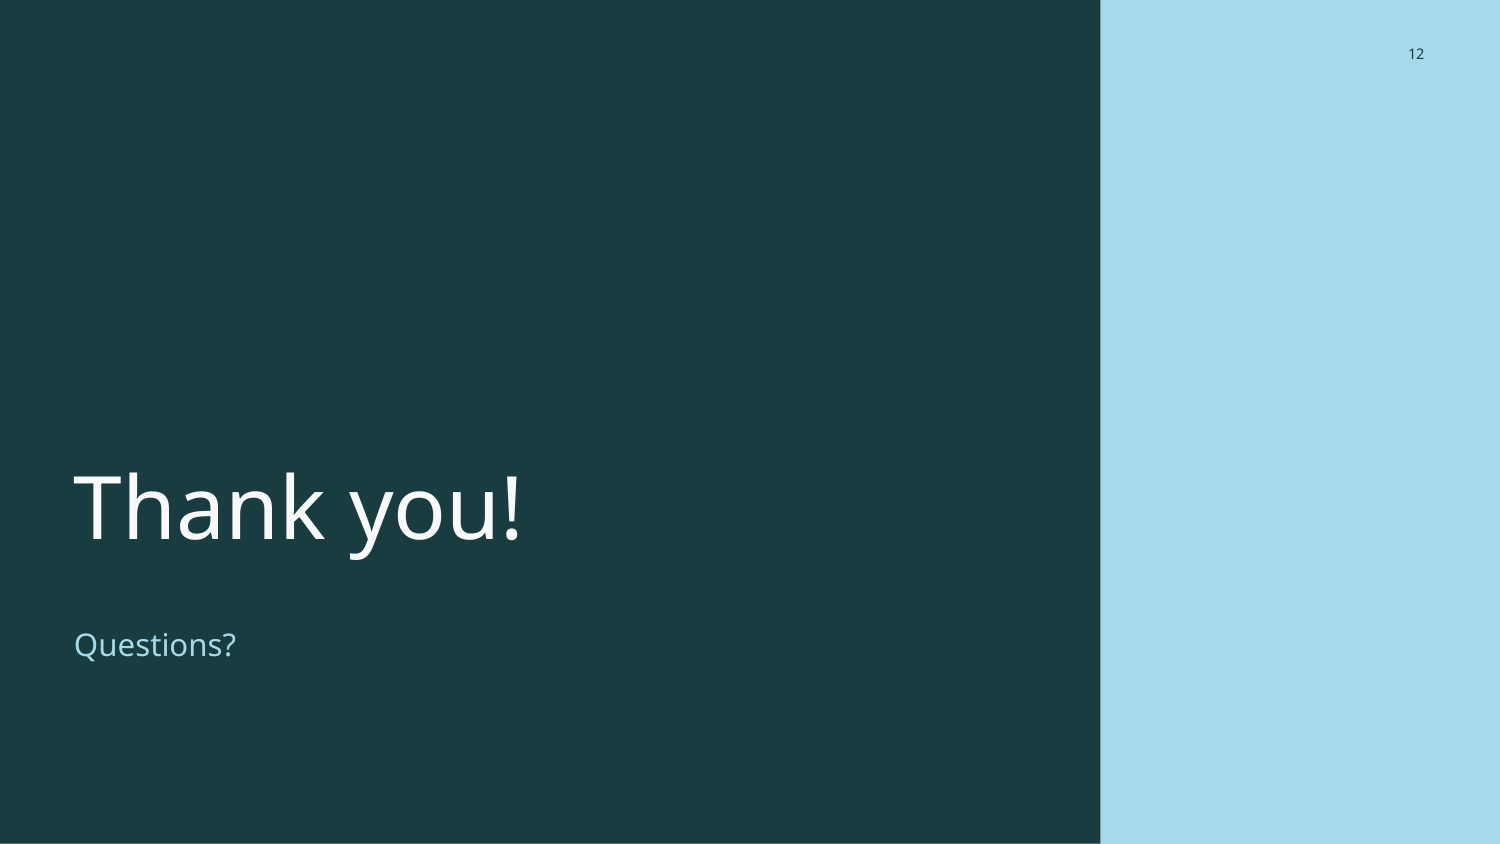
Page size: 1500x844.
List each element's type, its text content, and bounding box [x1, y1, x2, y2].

title Thank you! [74, 332, 757, 558]
slide_number ‹#› [1349, 35, 1440, 75]
subtitle Questions? [74, 619, 627, 744]
